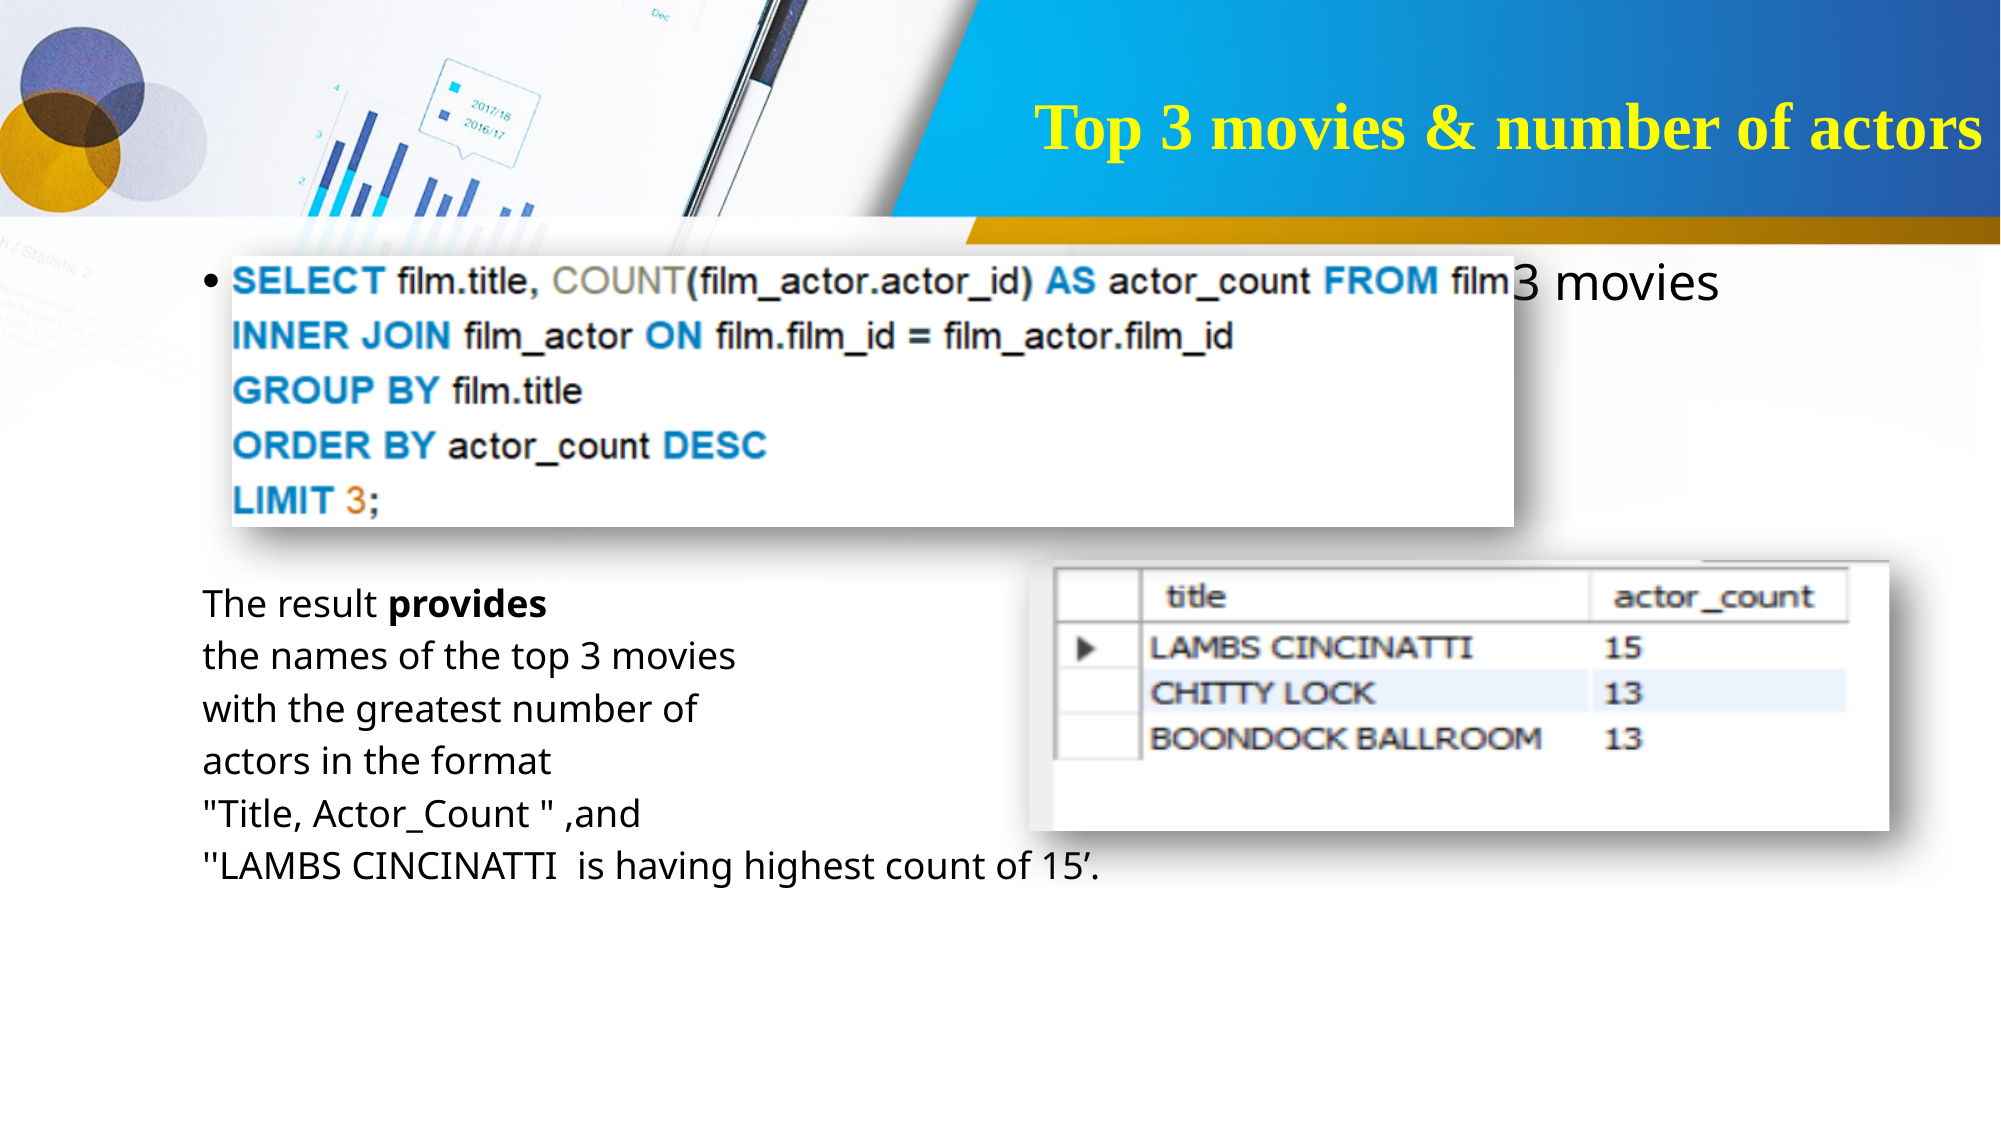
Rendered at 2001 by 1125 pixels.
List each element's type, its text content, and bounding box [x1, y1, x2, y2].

title Top 3 movies & number of actors [187, 36, 2000, 209]
list The result of this query will be the names of the top 3 movies with the greatest number of actors in the format "Title, Actor_Count " ,''LAMBS CINCINATTI 15’, 'CHITTY LOCK 13','BOONDOCK BALLROOM 13’ The result provides the names of the top 3 movies with the greatest number of actors in the format "Title, Actor_Count " ,and ''LAMBS CINCINATTI is having highest count of 15’. [187, 242, 1813, 1024]
picture [0, 0, 2001, 1125]
